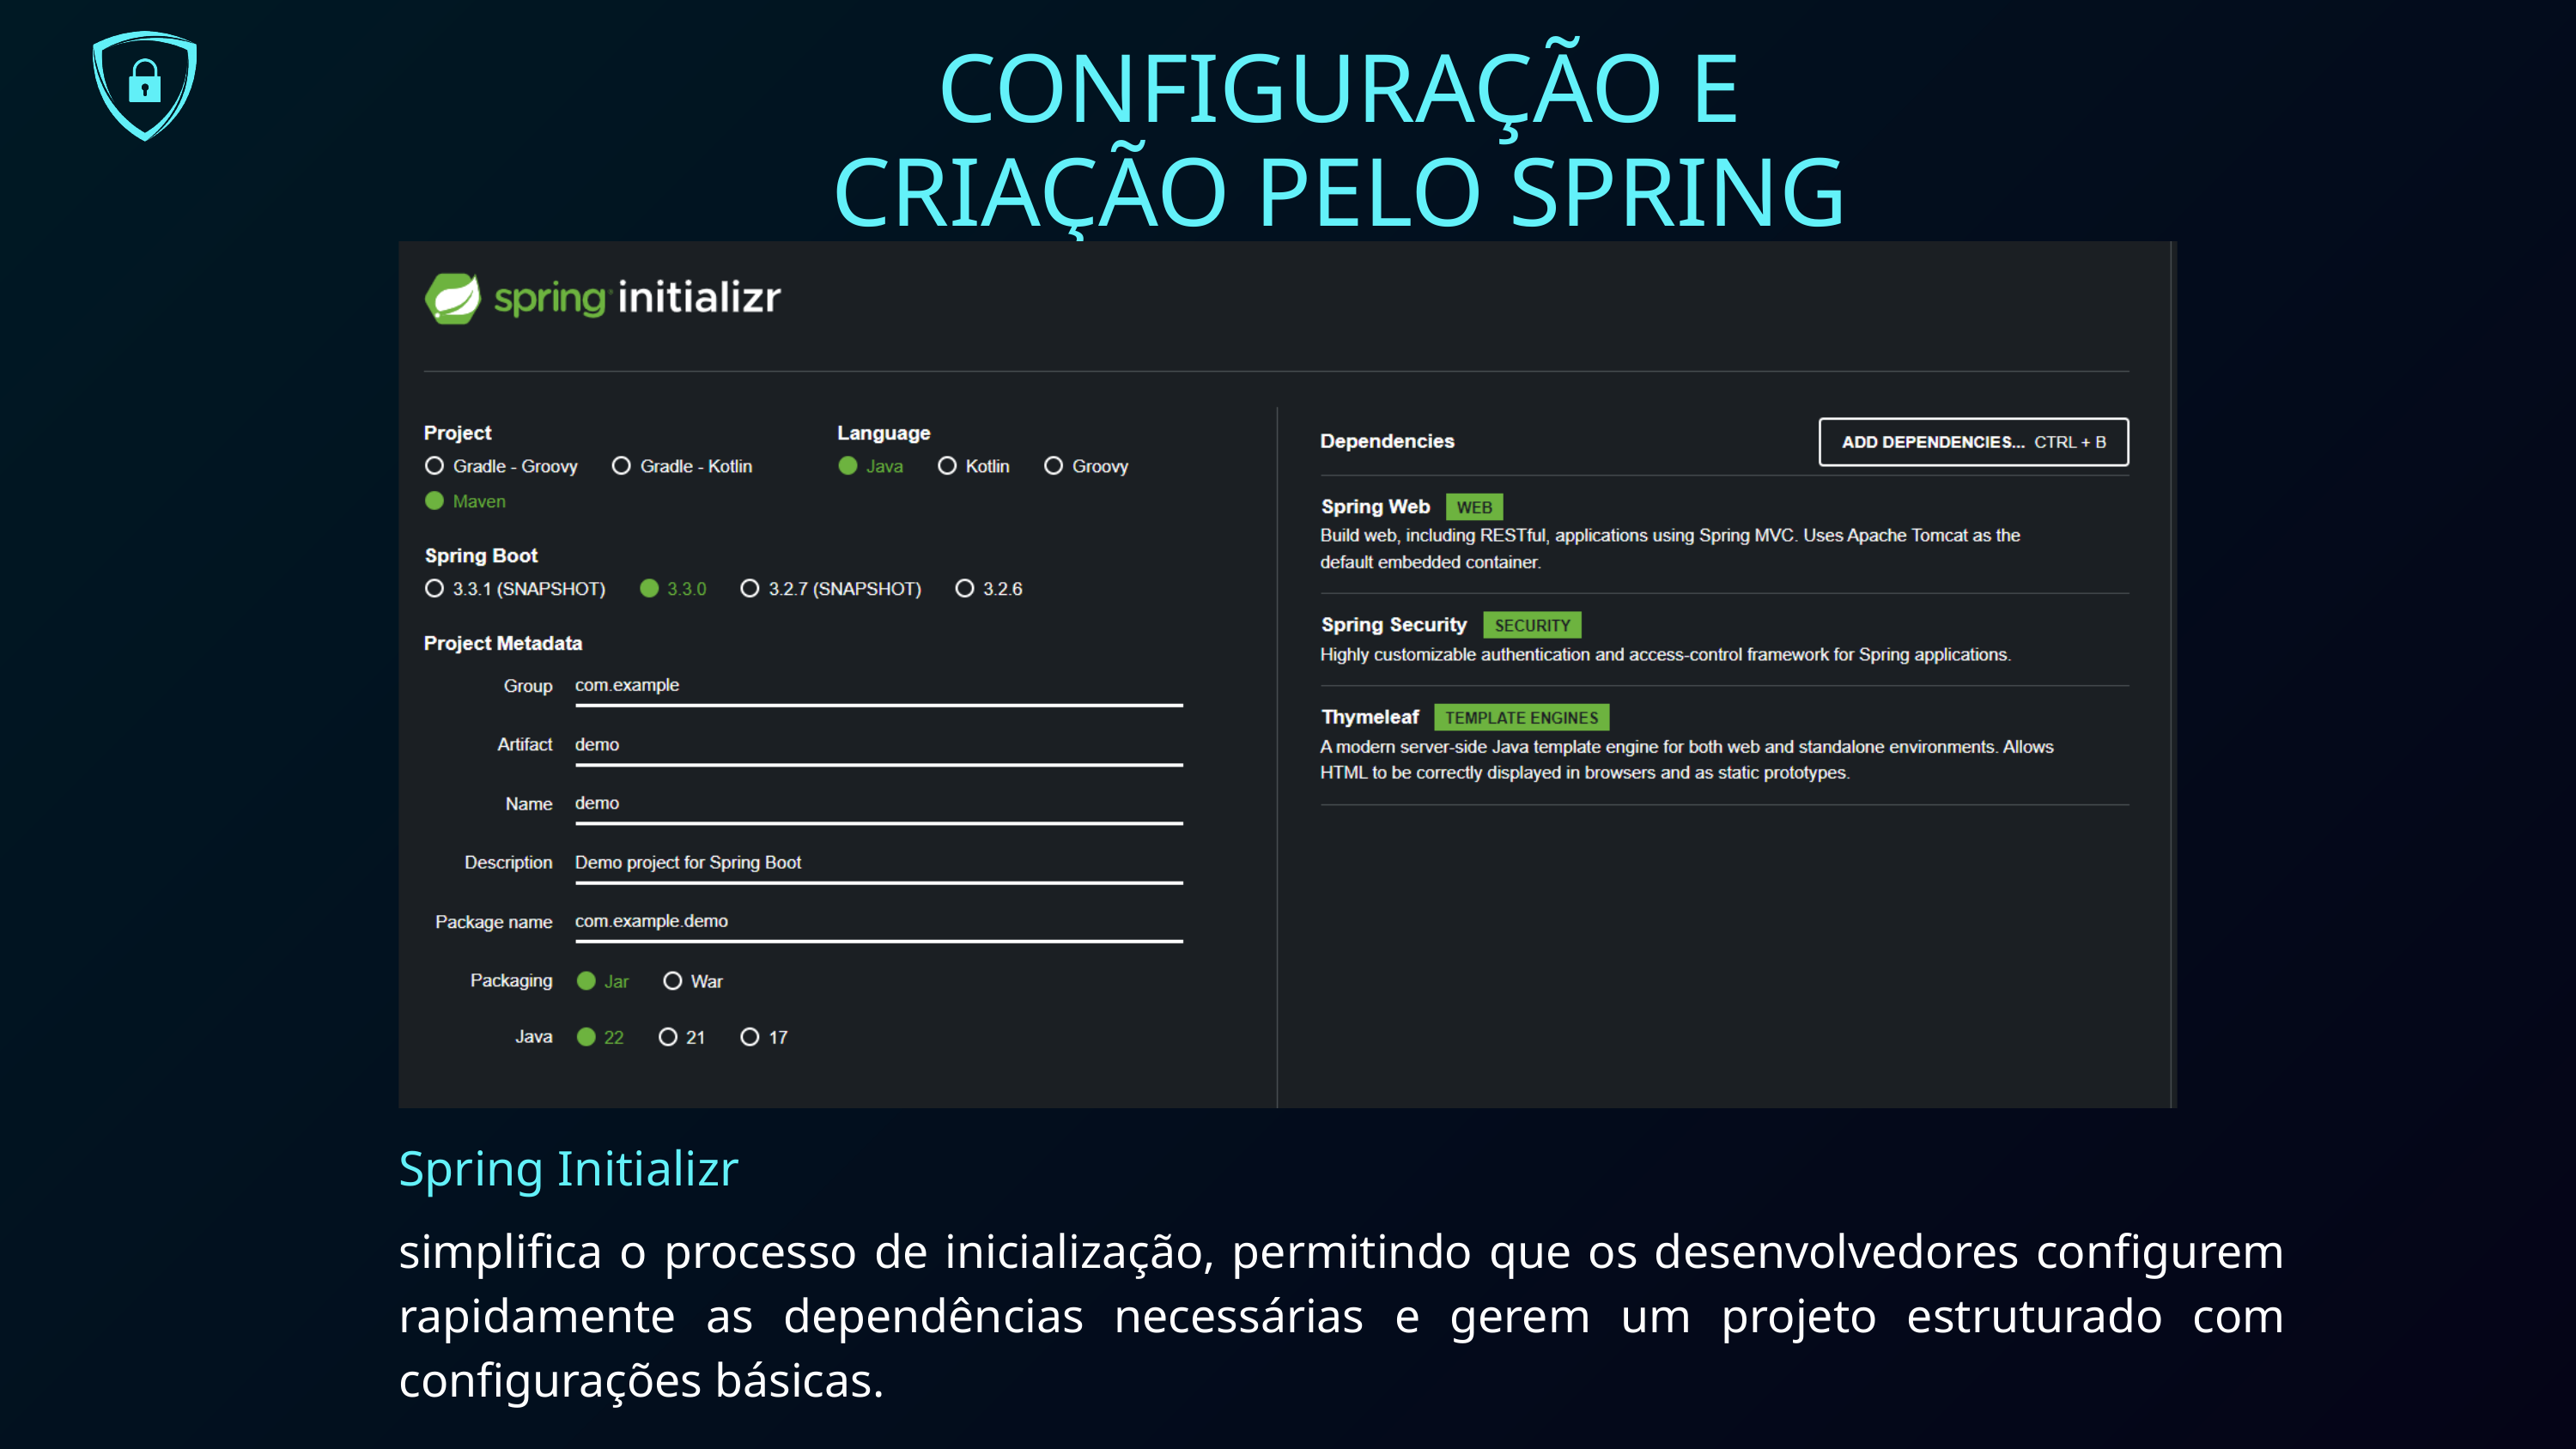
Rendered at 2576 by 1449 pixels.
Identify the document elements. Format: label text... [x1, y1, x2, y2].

text_box [398, 241, 2178, 1108]
text_box [129, 58, 161, 102]
text_box CONFIGURAÇÃO E CRIAÇÃO PELO SPRING INITIALIZR [800, 36, 1879, 241]
text_box simplifica o processo de inicialização, permitindo que os desenvolvedores configurem rapidamente as dependências necessárias e gerem um projeto estruturado com configurações básicas. [398, 1213, 2287, 1407]
text_box [90, 31, 199, 142]
text_box Spring Initializr [398, 1128, 816, 1196]
